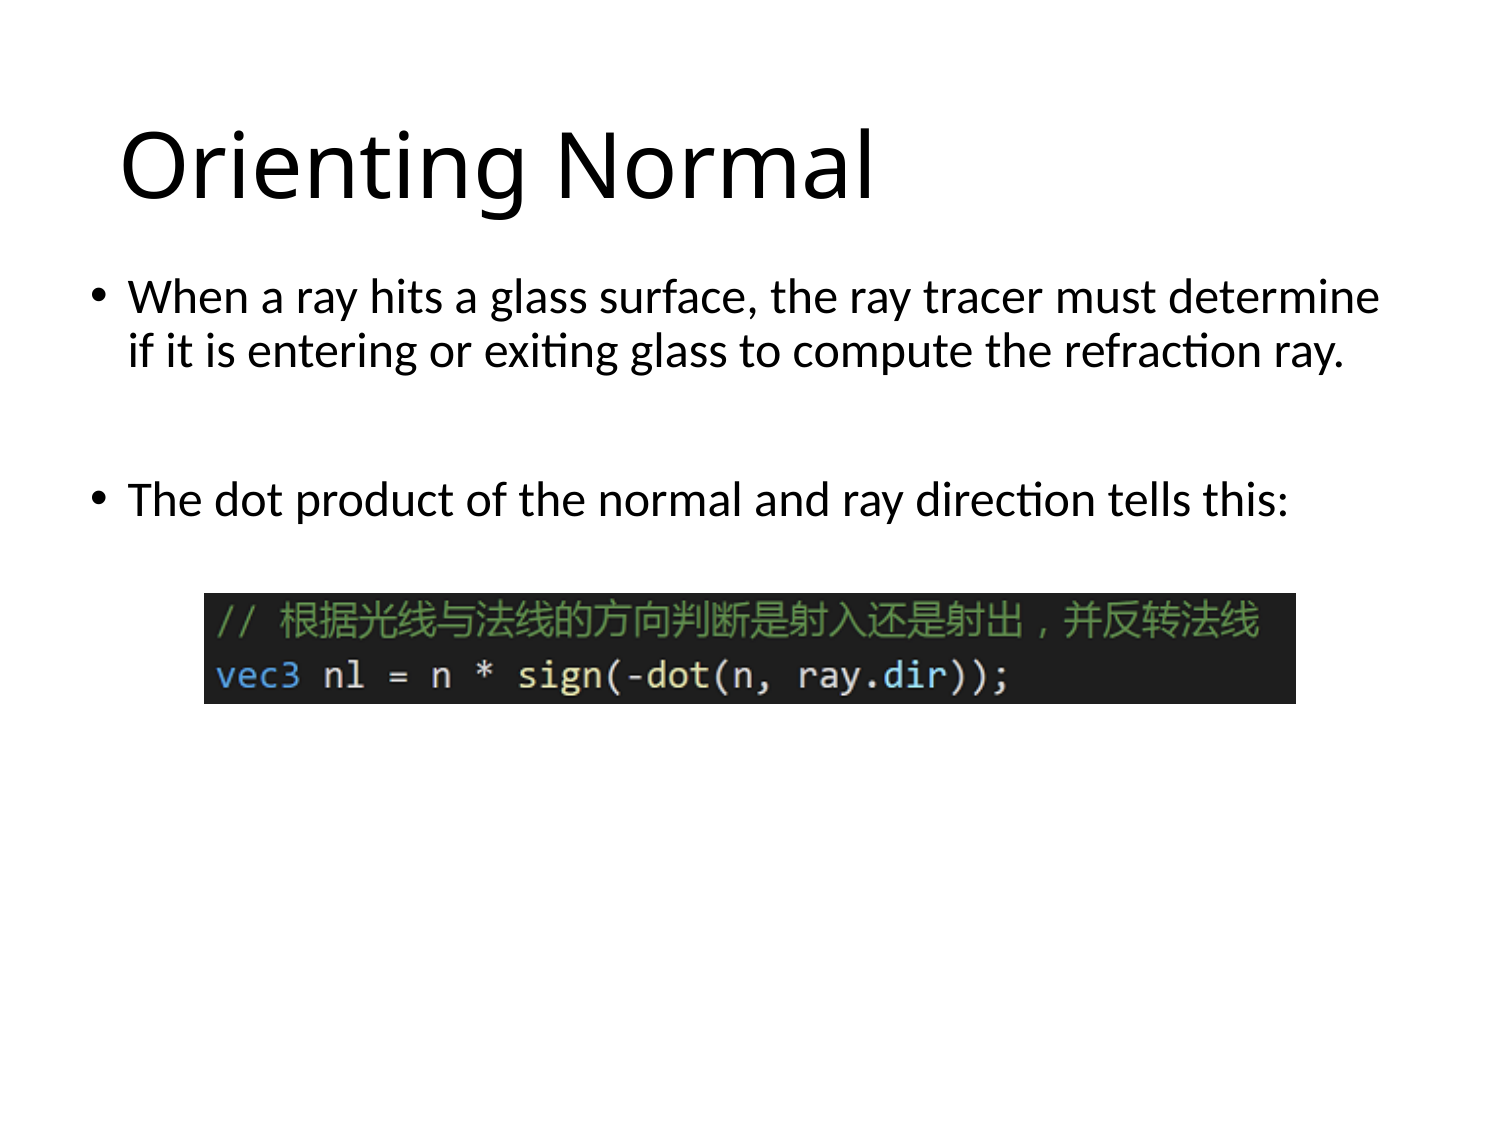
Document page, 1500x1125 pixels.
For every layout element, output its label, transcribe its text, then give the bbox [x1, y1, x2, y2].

list When a ray hits a glass surface, the ray tracer must determine if it is entering or exiting glass to compute the refraction ray. The dot product of the normal and ray direction tells this: [75, 262, 1425, 600]
title Orienting Normal [103, 59, 1397, 262]
picture [204, 593, 1296, 704]
